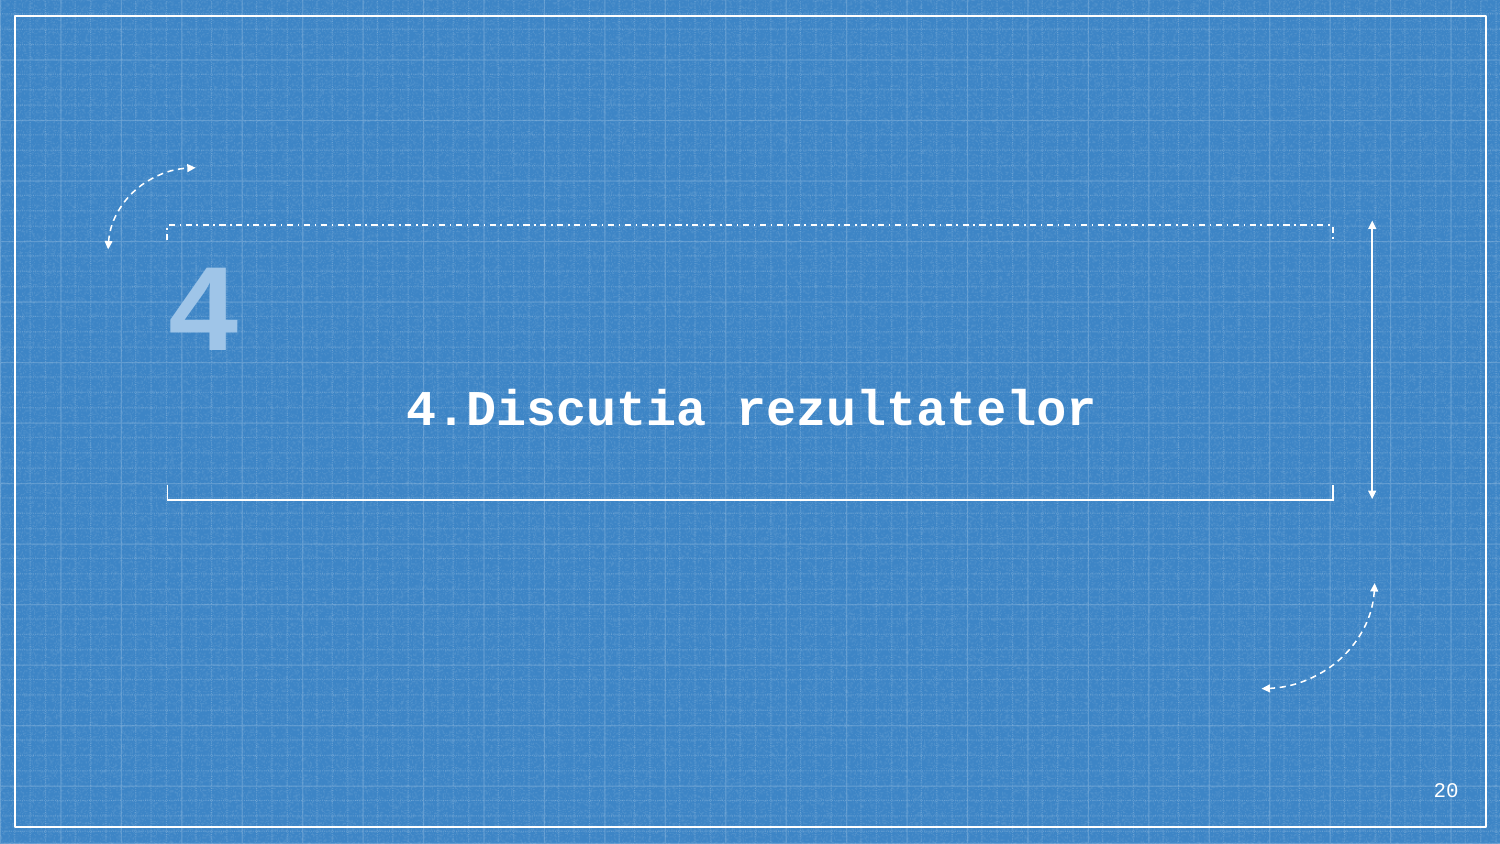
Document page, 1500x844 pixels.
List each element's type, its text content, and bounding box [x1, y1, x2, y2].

title 4 4.Discutia rezultatelor [151, 210, 1334, 401]
slide_number 20 [1398, 761, 1474, 810]
picture [0, 0, 1500, 844]
